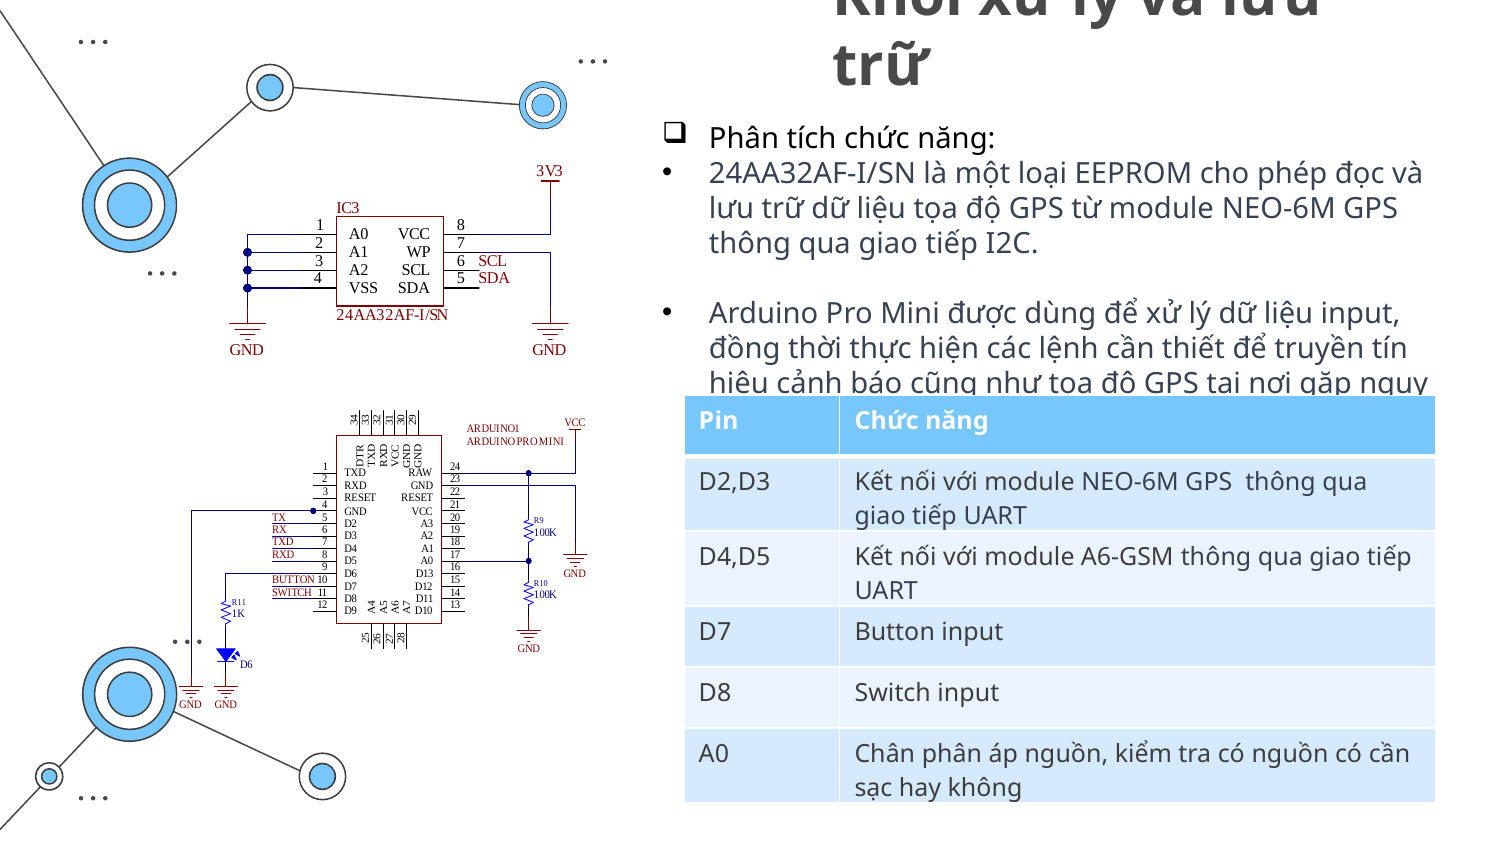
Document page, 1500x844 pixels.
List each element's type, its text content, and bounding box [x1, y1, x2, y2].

table_cell Kết nối với module NEO-6M GPS thông qua giao tiếp UART [840, 459, 1435, 530]
table_cell D7 [685, 607, 839, 666]
table_cell D2,D3 [685, 459, 839, 530]
table_header Pin [685, 396, 839, 454]
title Khối xử lý và lưu trữ [817, 0, 1385, 111]
picture [173, 395, 593, 718]
table_cell A0 [685, 729, 839, 802]
picture [220, 153, 576, 368]
table_cell Kết nối với module A6-GSM thông qua giao tiếp UART [840, 532, 1435, 605]
text_box Phân tích chức năng: 24AA32AF-I/SN là một loại EEPROM cho phép đọc và lưu trữ dữ liệu tọa độ GPS từ module NEO-6M GPS thông qua giao tiếp I2C. Arduino Pro Mini được dùng để xử lý dữ liệu input, đồng thời thực hiện các lệnh cần thiết để truyền tín hiệu cảnh báo cũng như tọa độ GPS tại nơi gặp nguy hiểm [647, 111, 1473, 477]
table_cell Switch input [840, 668, 1435, 727]
table_cell D8 [685, 668, 839, 727]
table_header Chức năng [840, 396, 1435, 454]
table_cell D4,D5 [685, 532, 839, 605]
table_cell Button input [840, 607, 1435, 666]
table_cell Chân phân áp nguồn, kiểm tra có nguồn có cần sạc hay không [840, 729, 1435, 802]
